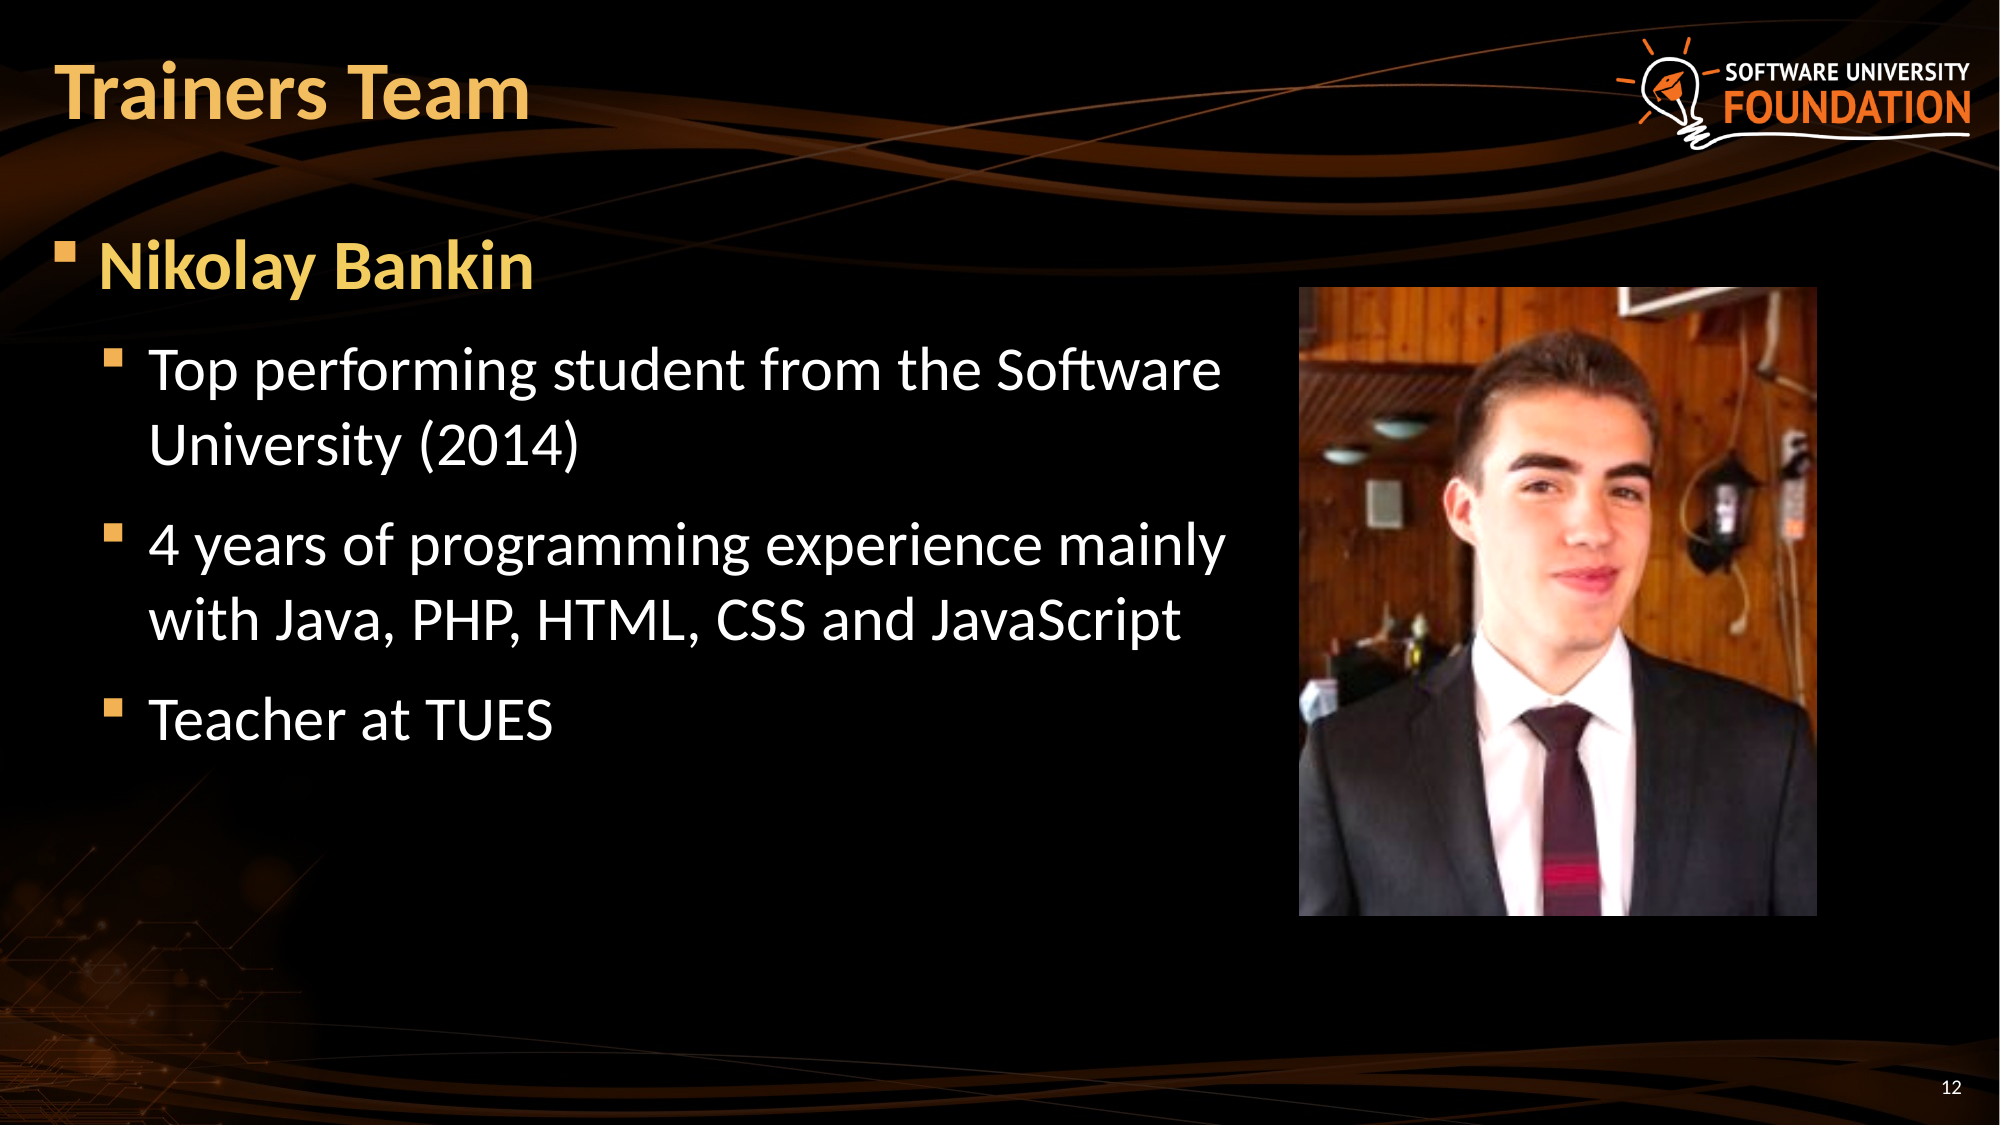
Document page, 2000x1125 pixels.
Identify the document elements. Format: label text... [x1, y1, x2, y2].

title Trainers Team [36, 1, 1608, 184]
slide_number 12 [1897, 1070, 1968, 1103]
picture [0, 0, 2000, 1125]
text_box Nikolay Bankin Top performing student from the Software University (2014) 4 years of programming experience mainly with Java, PHP, HTML, CSS and JavaScript Teacher at TUES [31, 212, 1300, 1071]
